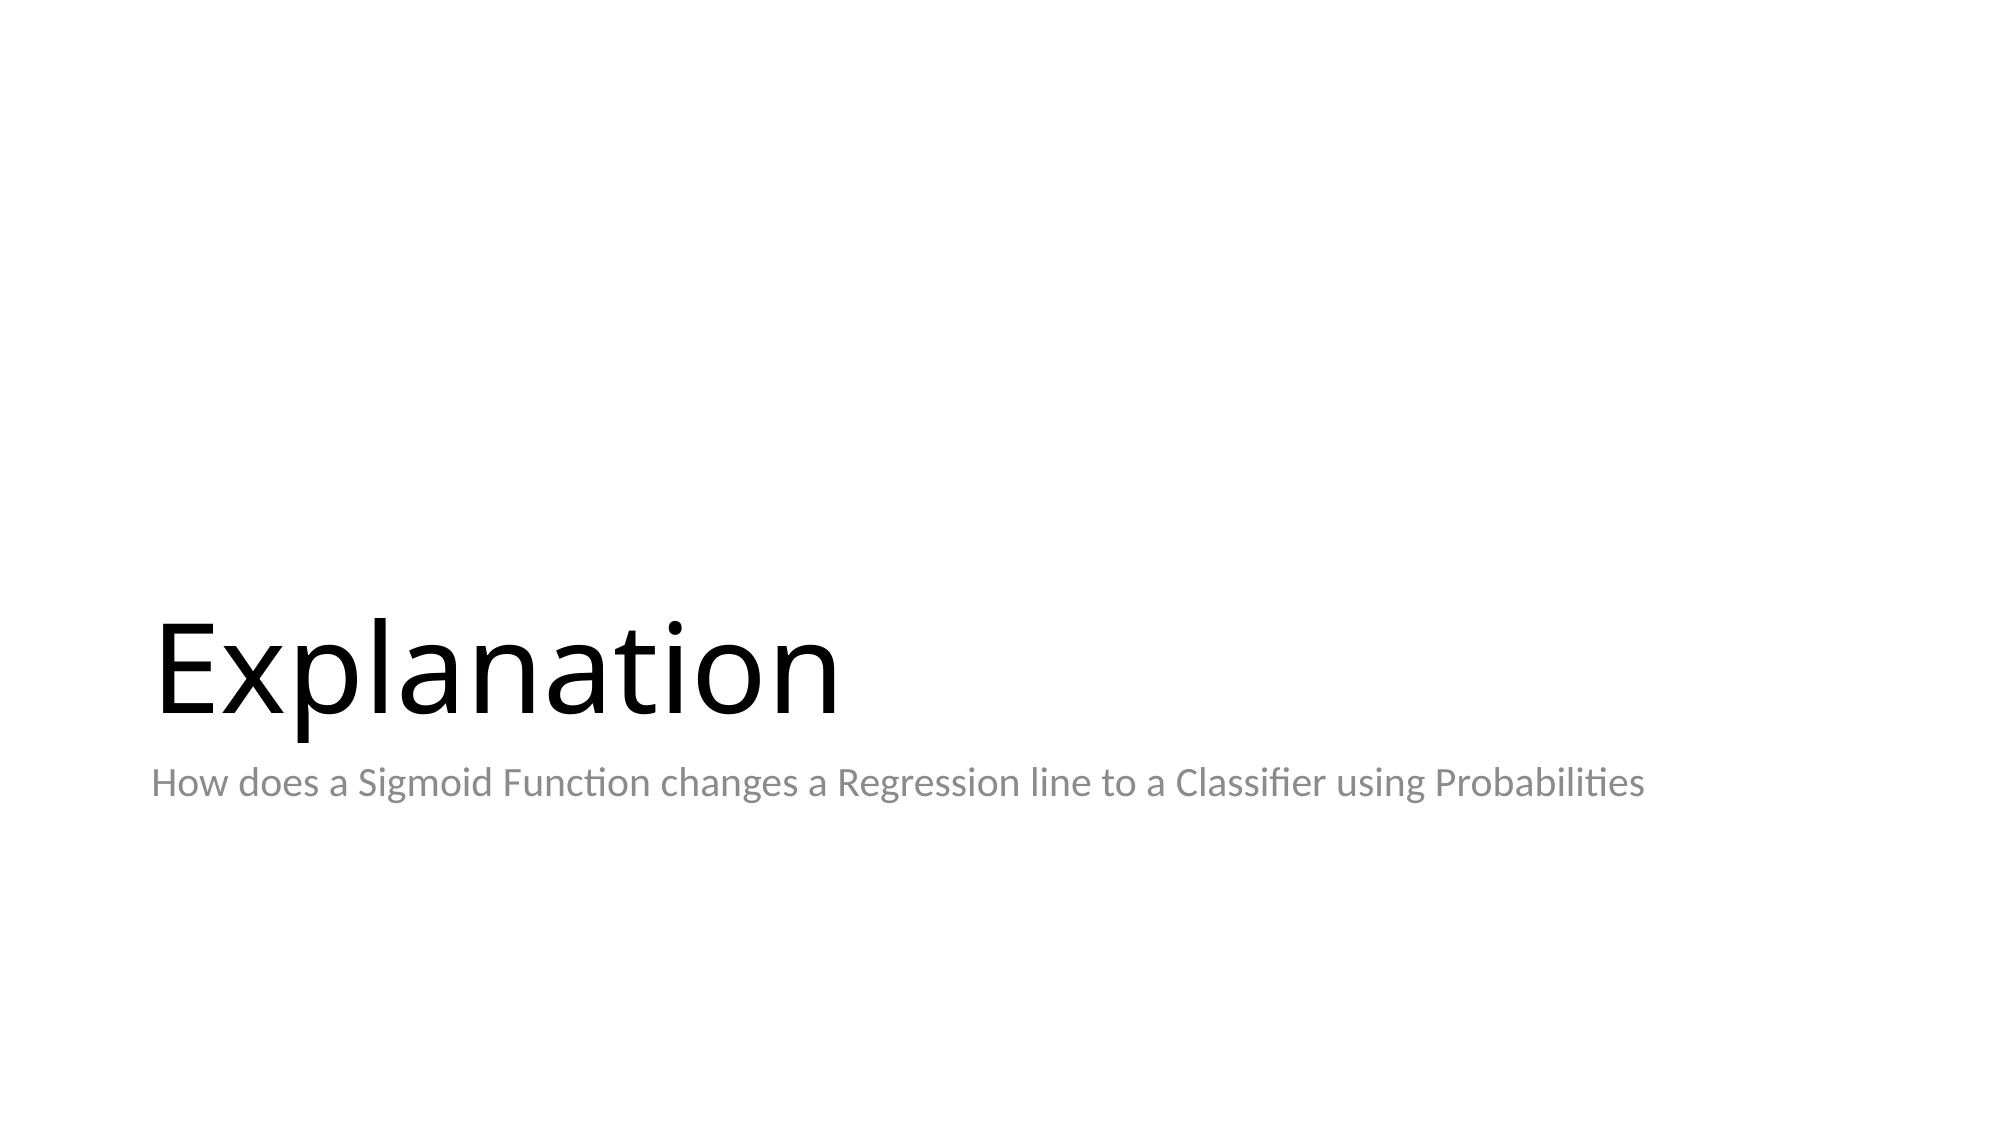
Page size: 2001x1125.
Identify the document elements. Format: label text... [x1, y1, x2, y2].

title Explanation [136, 280, 1862, 749]
list How does a Sigmoid Function changes a Regression line to a Classifier using Probabilities [136, 752, 1862, 999]
